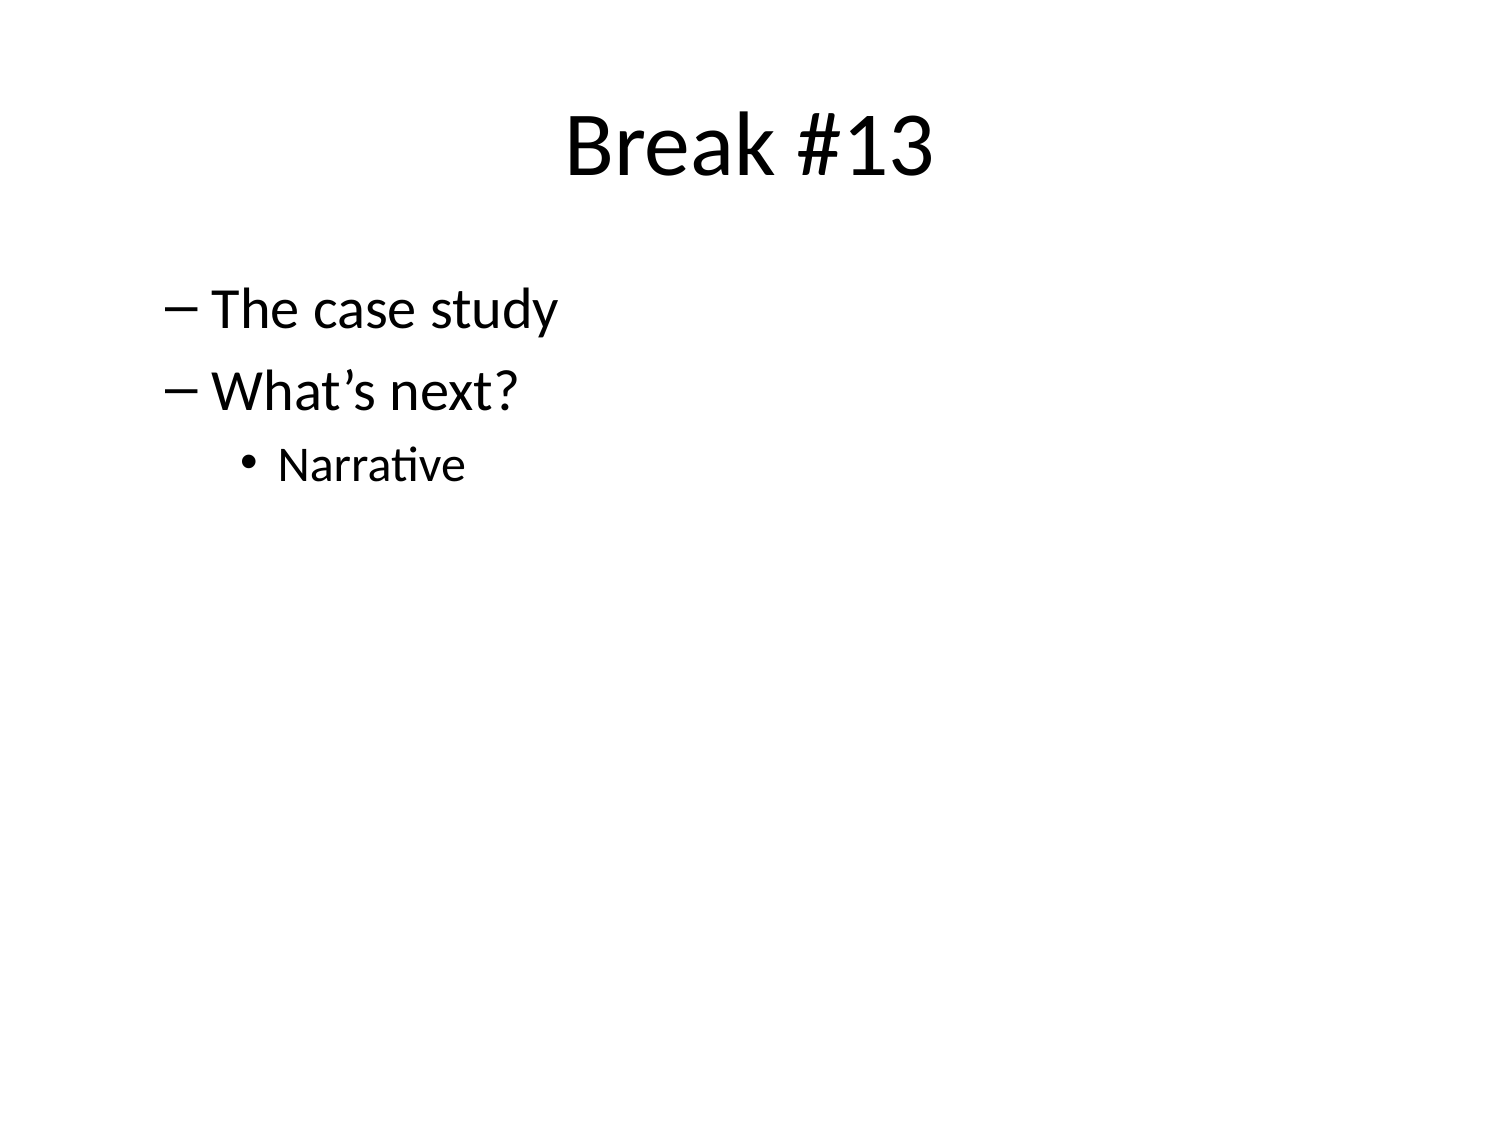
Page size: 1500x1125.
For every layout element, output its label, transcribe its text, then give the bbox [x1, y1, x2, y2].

list The case study What’s next? Narrative [75, 262, 1425, 1005]
title Break #13 [75, 45, 1425, 233]
